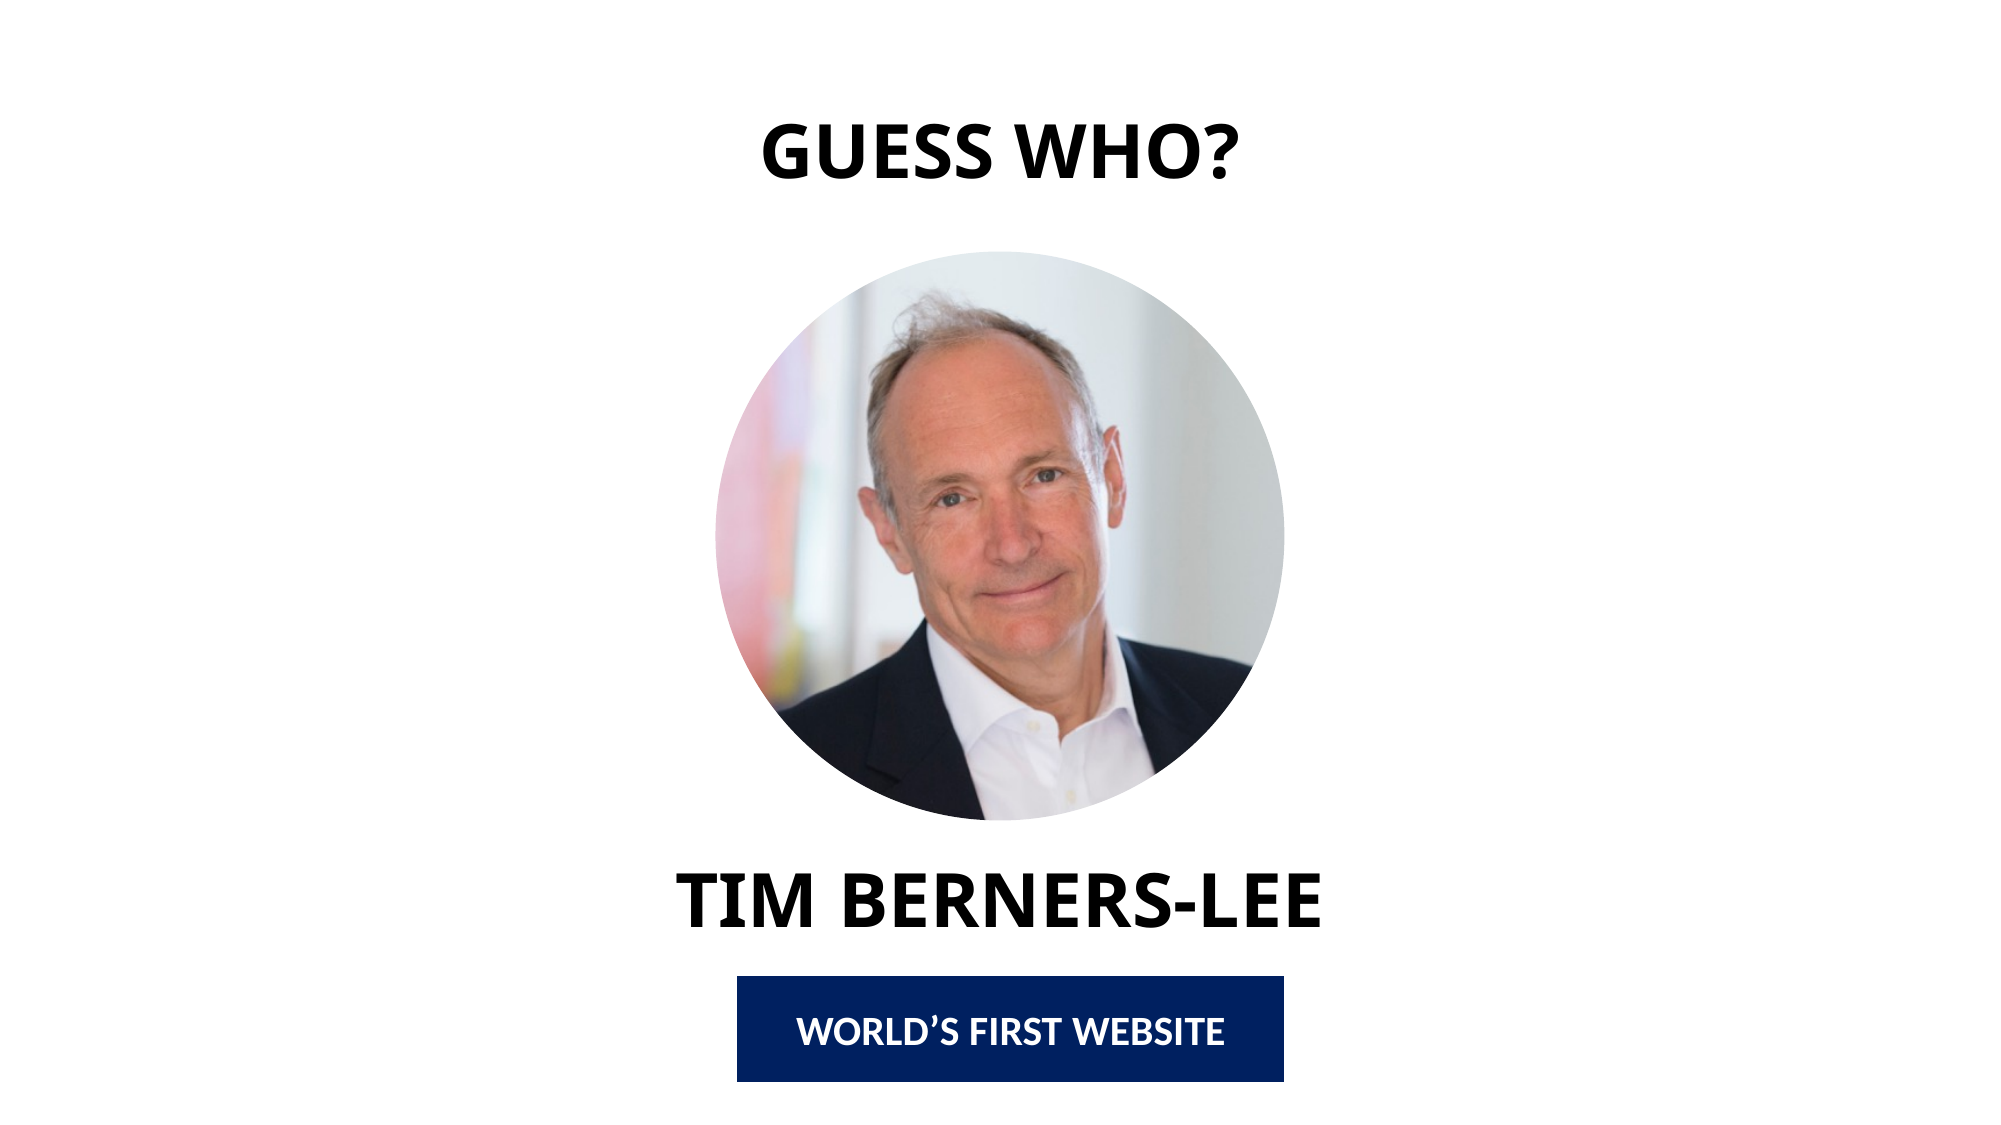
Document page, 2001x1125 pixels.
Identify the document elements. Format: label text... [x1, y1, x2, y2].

text_box TIM BERNERS-LEE [660, 845, 1340, 951]
picture [715, 251, 1285, 821]
text_box GUESS WHO? [744, 95, 1256, 201]
text_box WORLD’S FIRST WEBSITE [736, 975, 1285, 1083]
